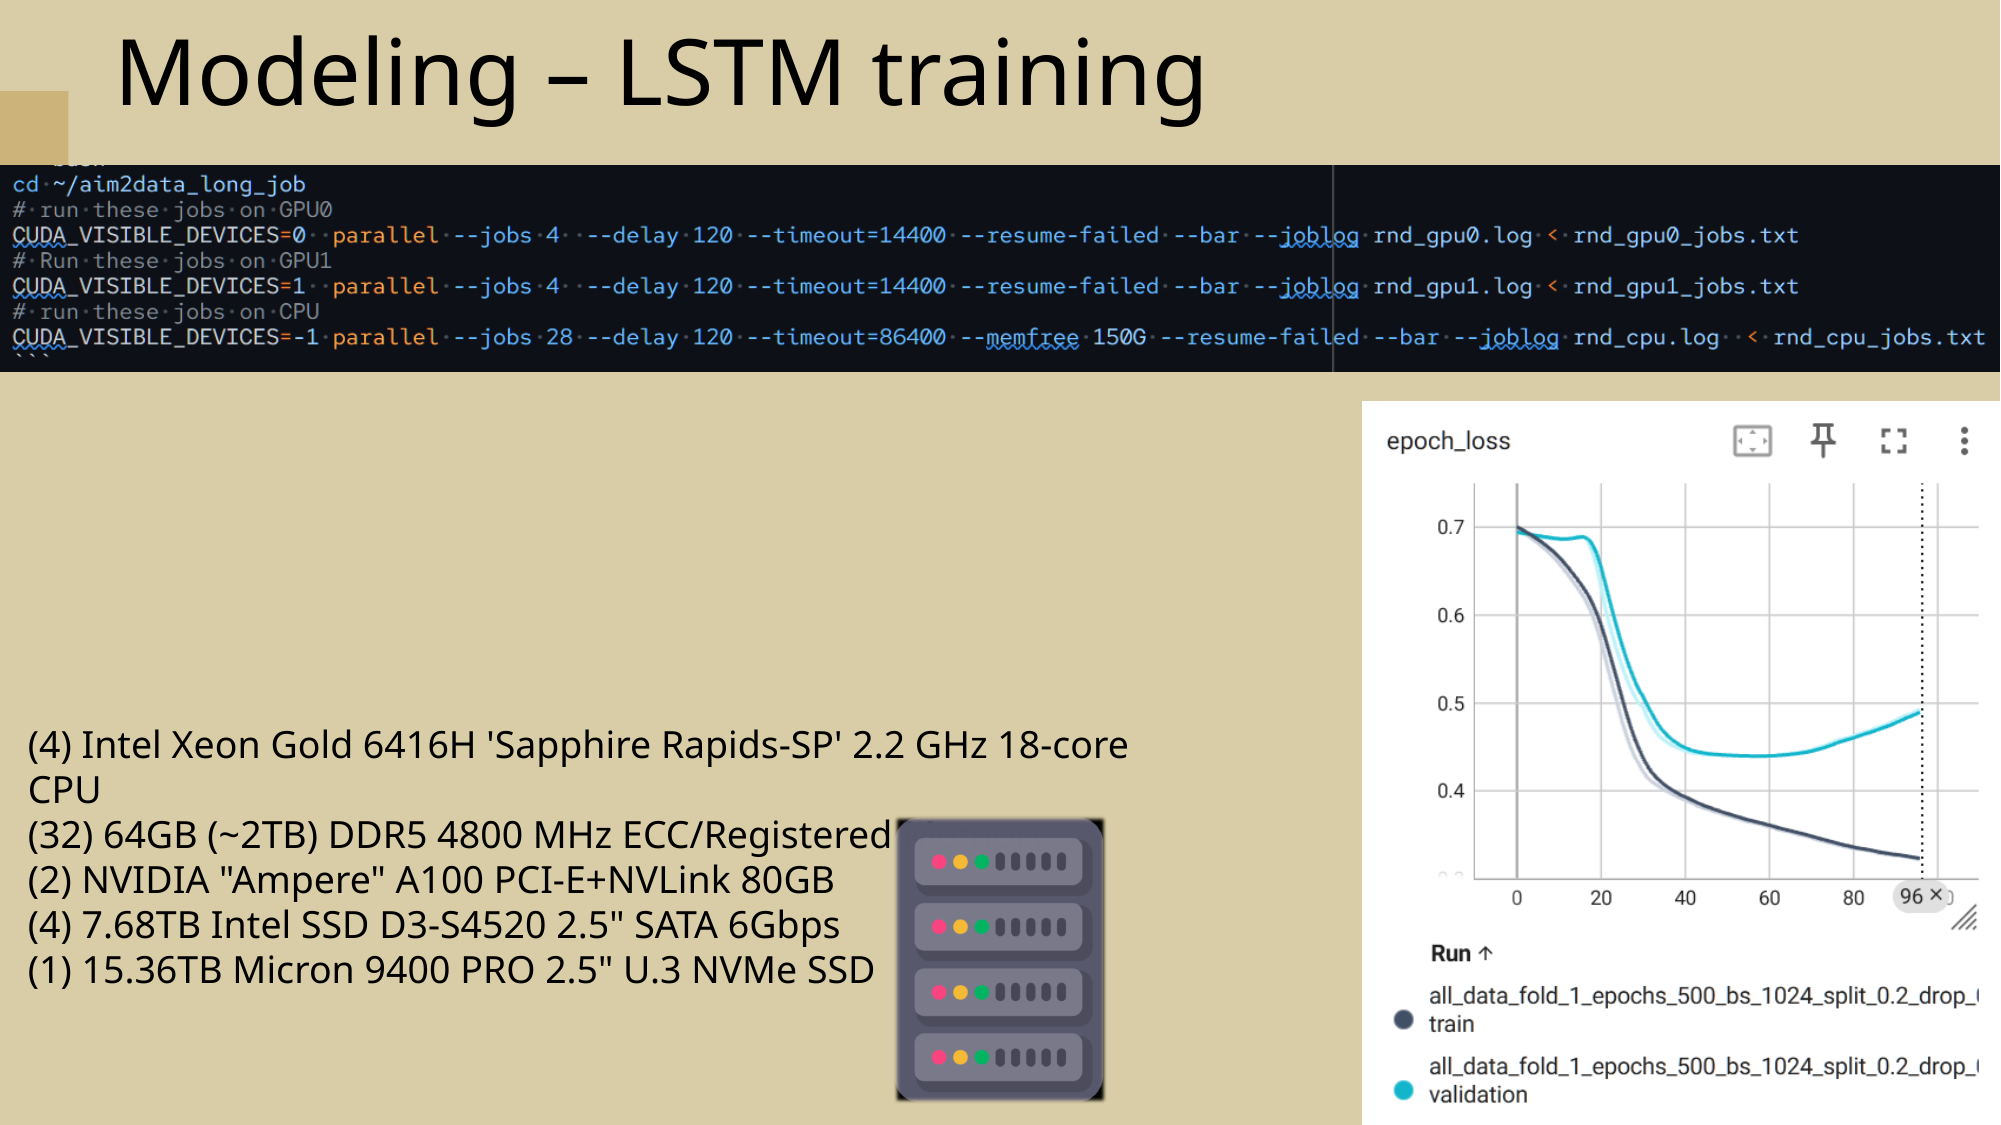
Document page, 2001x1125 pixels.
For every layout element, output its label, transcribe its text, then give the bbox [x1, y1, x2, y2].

text_box (4) Intel Xeon Gold 6416H 'Sapphire Rapids-SP' 2.2 GHz 18-core CPU (32) 64GB (~2TB) DDR5 4800 MHz ECC/Registered Memory (2) NVIDIA "Ampere" A100 PCI-E+NVLink 80GB (4) 7.68TB Intel SSD D3-S4520 2.5" SATA 6Gbps (1) 15.36TB Micron 9400 PRO 2.5" U.3 NVMe SSD [13, 713, 1163, 999]
picture [1361, 400, 2000, 1125]
picture [892, 815, 1108, 1105]
title Modeling – LSTM training [99, 0, 1523, 152]
picture [0, 164, 2000, 373]
